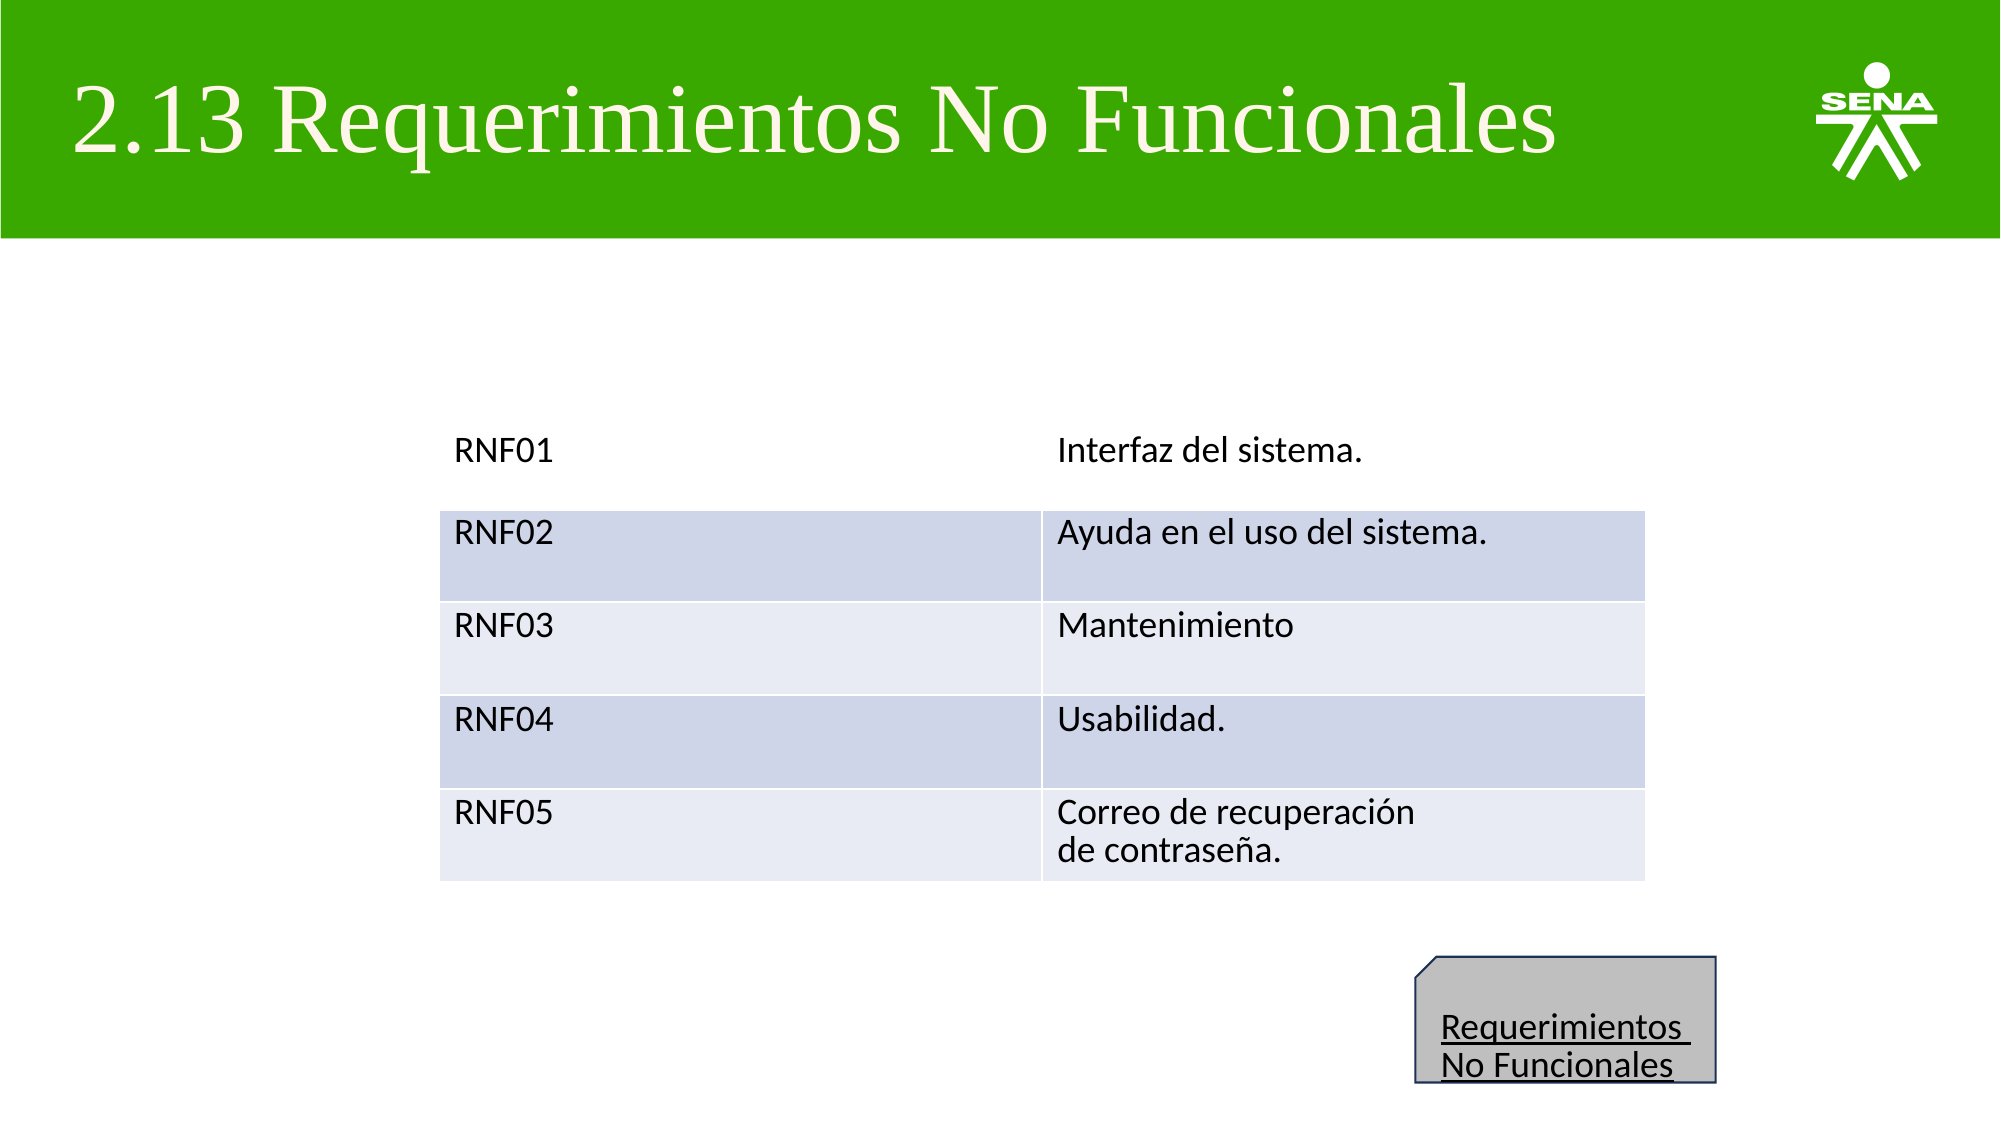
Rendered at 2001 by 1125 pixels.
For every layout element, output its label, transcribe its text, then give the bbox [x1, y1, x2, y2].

table_header Interfaz del sistema. [1043, 428, 1645, 506]
table_cell Mantenimiento [1043, 603, 1645, 694]
table_cell RNF04 [440, 696, 1041, 788]
table_cell Usabilidad. [1043, 696, 1645, 788]
table_cell RNF02 [440, 511, 1041, 601]
text_box Requerimientos No Funcionales [1414, 955, 1717, 1084]
table_cell Correo de recuperación de contraseña. [1043, 790, 1645, 881]
picture [0, 0, 2001, 1125]
table_cell RNF03 [440, 603, 1041, 694]
title 2.13 Requerimientos No Funcionales [55, 65, 1781, 283]
table_header RNF01 [440, 428, 1041, 506]
table_cell RNF05 [440, 790, 1041, 881]
table_cell Ayuda en el uso del sistema. [1043, 511, 1645, 601]
